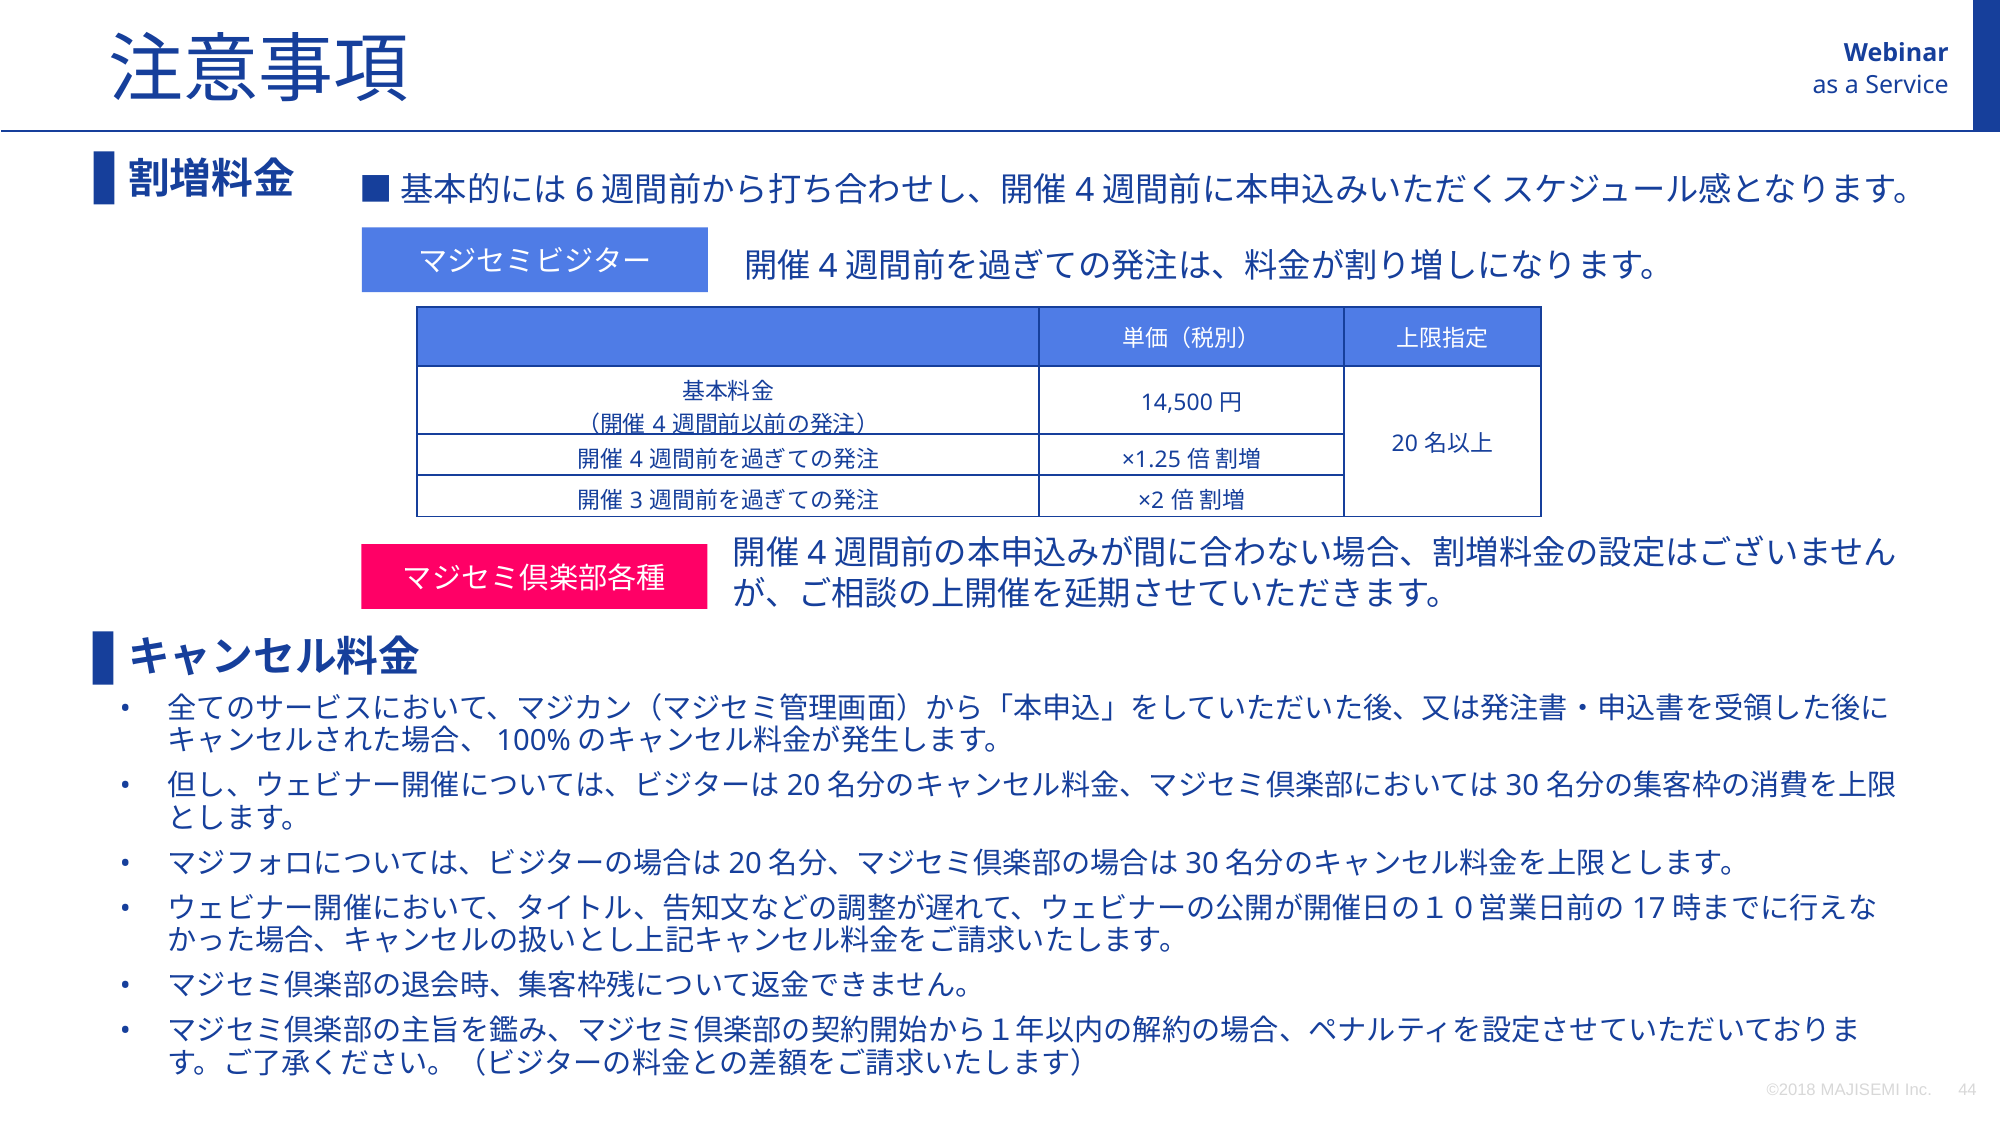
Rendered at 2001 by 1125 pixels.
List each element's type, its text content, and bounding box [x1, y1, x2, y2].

text_box ■基本的には6週間前から打ち合わせし、開催4週間前に本申込みいただくスケジュール感となります。 [344, 143, 1952, 222]
table_header 上限指定 [1345, 308, 1540, 365]
text_box 開催4週間前を過ぎての発注は、料金が割り増しになります。 [729, 222, 1854, 293]
table_cell ×2倍 割増 [1040, 476, 1343, 516]
table_header 単価（税別） [1040, 308, 1343, 365]
text_box 割増料金 キャンセル料金 全てのサービスにおいて、マジカン（マジセミ管理画面）から「本申込」をしていただいた後、又は発注書・申込書を受領した後にキャンセルされた場合、100%のキャンセル料金が発生します。 但し、ウェビナー開催については、ビジターは20名分のキャンセル料金、マジセミ倶楽部においては30名分の集客枠の消費を上限とします。 マジフォロについては、ビジターの場合は20名分、マジセミ倶楽部の場合は30名分のキャンセル料金を上限とします。 ウェビナー開催において、タイトル、告知文などの調整が遅れて、ウェビナーの公開が開催日の１０営業日前の17時までに行えなかった場合、キャンセルの扱いとし上記キャンセル料金をご請求いたします。 マジセミ倶楽部の退会時、集客枠残について返金できません。 マジセミ倶楽部の主旨を鑑み、マジセミ倶楽部の契約開始から１年以内の解約の場合、ペナルティを設定させていただいております。ご了承ください。（ビジターの料金との差額をご請求いたします） [93, 144, 1922, 1007]
table_cell 基本料金 （開催4週間前以前の発注） [418, 367, 1038, 433]
table_cell 開催4週間前を過ぎての発注 [418, 435, 1038, 474]
table_cell ×1.25倍 割増 [1040, 435, 1343, 474]
text_box [93, 151, 115, 205]
text_box [1973, 0, 2000, 130]
table_cell 14,500円 [1040, 367, 1343, 433]
text_box マジセミビジター [361, 227, 708, 293]
text_box [92, 631, 114, 685]
text_box Webinar as a Service [1710, 27, 1964, 106]
table_header [418, 308, 1038, 365]
slide_number ‹#› [1928, 1058, 1992, 1119]
table_cell 20名以上 [1345, 367, 1540, 516]
table_cell 開催3週間前を過ぎての発注 [418, 476, 1038, 516]
text_box 開催4週間前の本申込みが間に合わない場合、割増料金の設定はございませんが、ご相談の上開催を延期させていただきます。 [708, 524, 1922, 646]
text_box 注意事項 [93, 2, 853, 118]
text_box ©2018 MAJISEMI Inc. [1667, 1058, 1928, 1119]
text_box マジセミ倶楽部各種 [361, 544, 708, 609]
